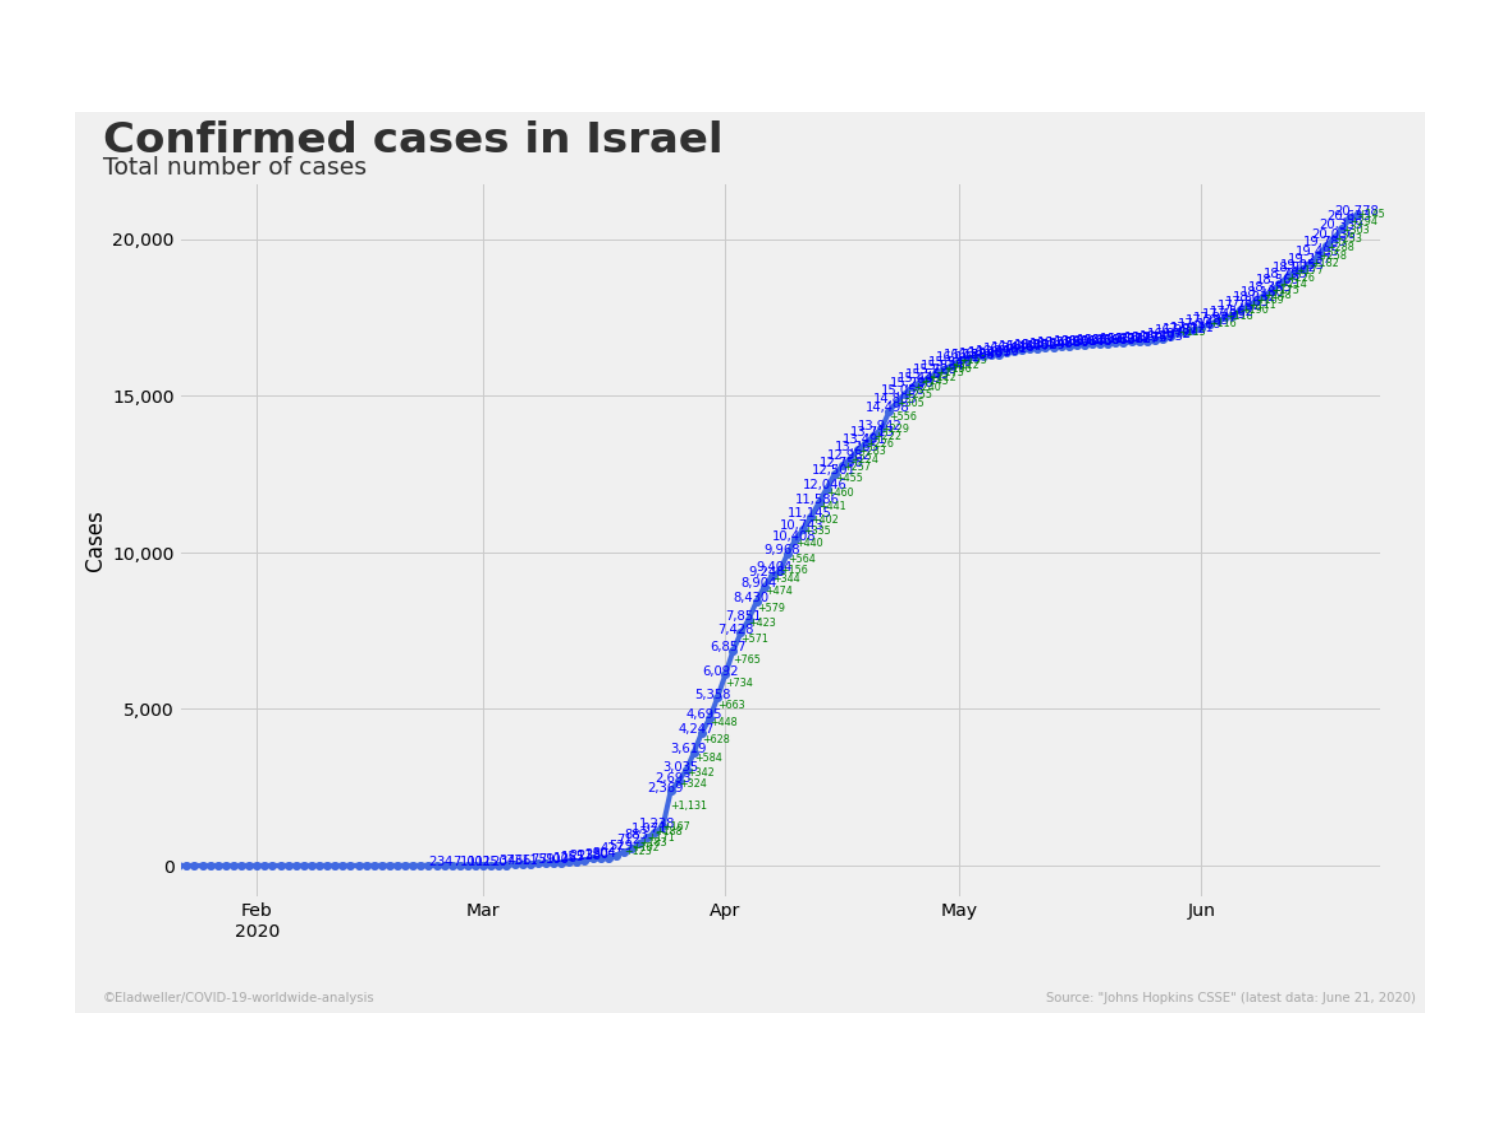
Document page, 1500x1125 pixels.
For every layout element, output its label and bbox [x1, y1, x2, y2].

picture [74, 112, 1426, 1013]
